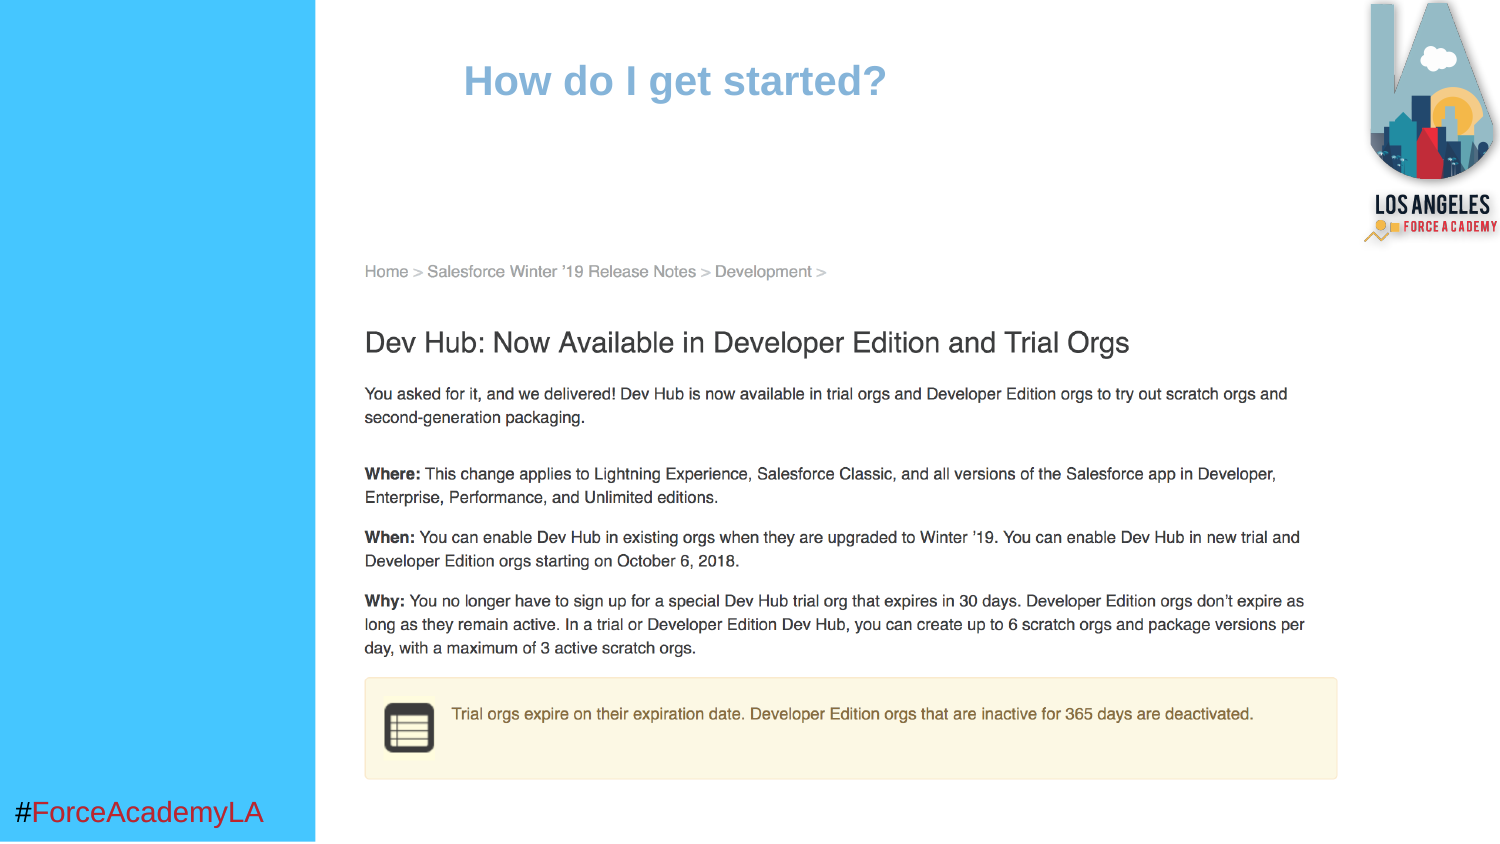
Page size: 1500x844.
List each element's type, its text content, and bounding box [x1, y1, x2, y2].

picture [1364, 3, 1497, 242]
text_box How do I get started? [448, 45, 944, 111]
picture [355, 251, 1349, 791]
